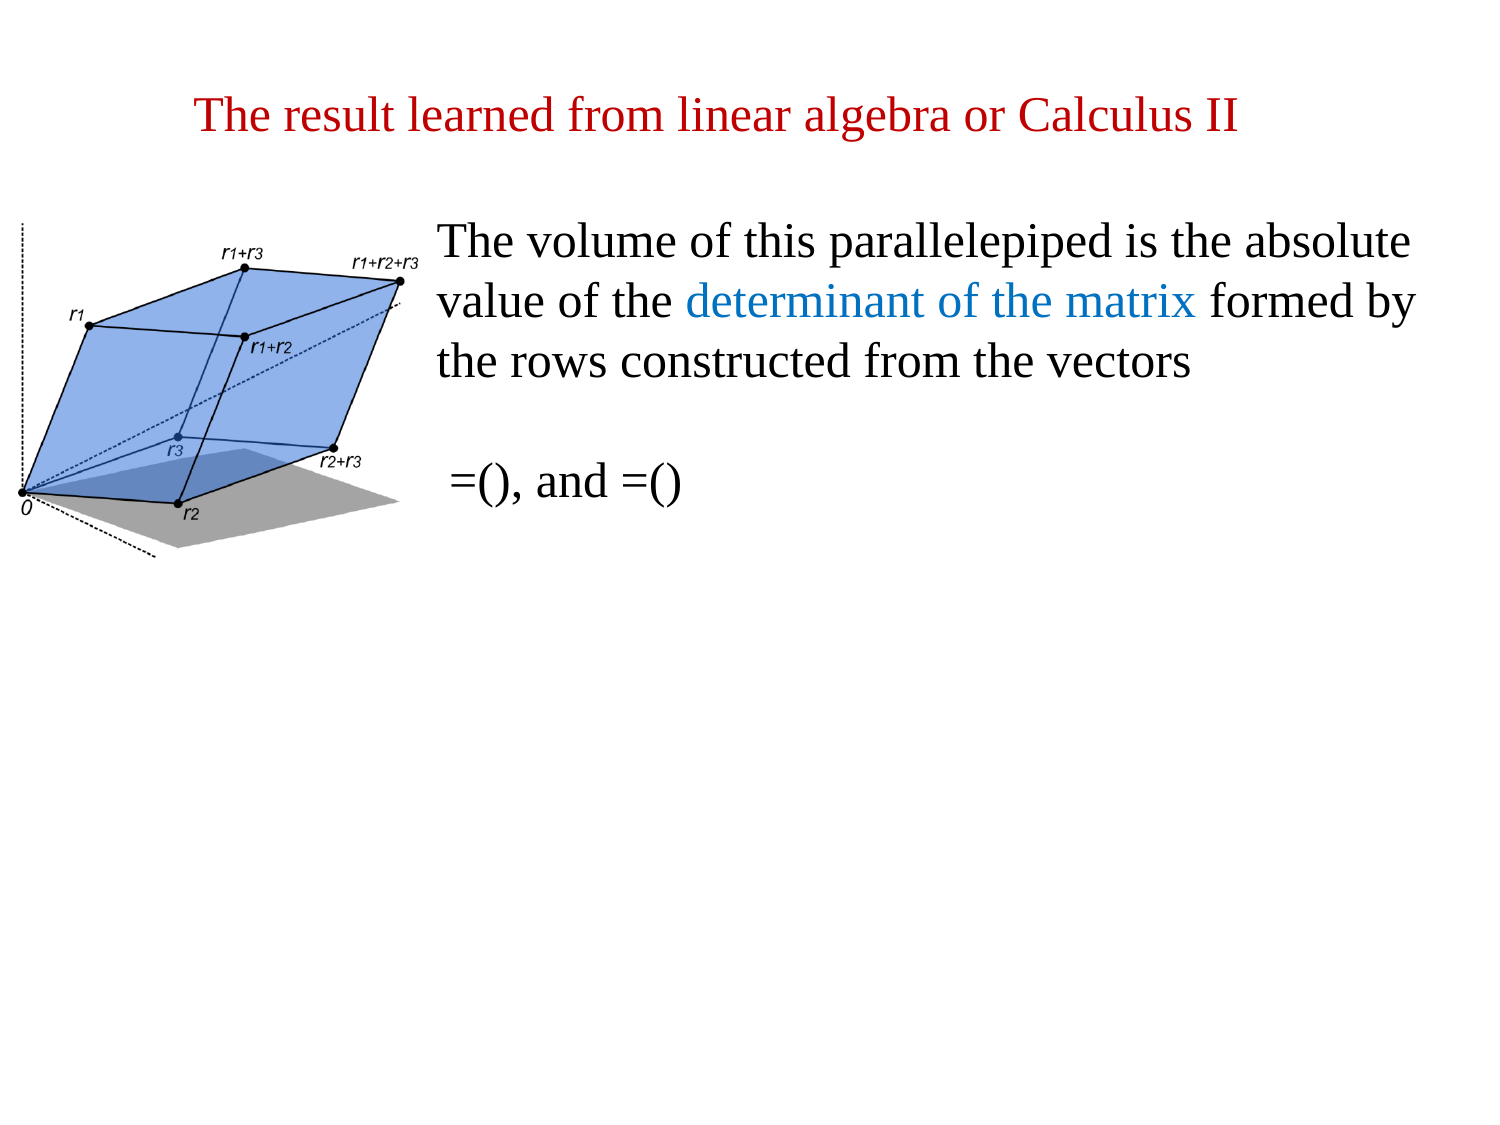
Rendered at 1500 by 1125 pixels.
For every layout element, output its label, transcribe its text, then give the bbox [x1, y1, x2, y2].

text_box The result learned from linear algebra or Calculus II [178, 73, 1268, 149]
picture [0, 212, 423, 568]
